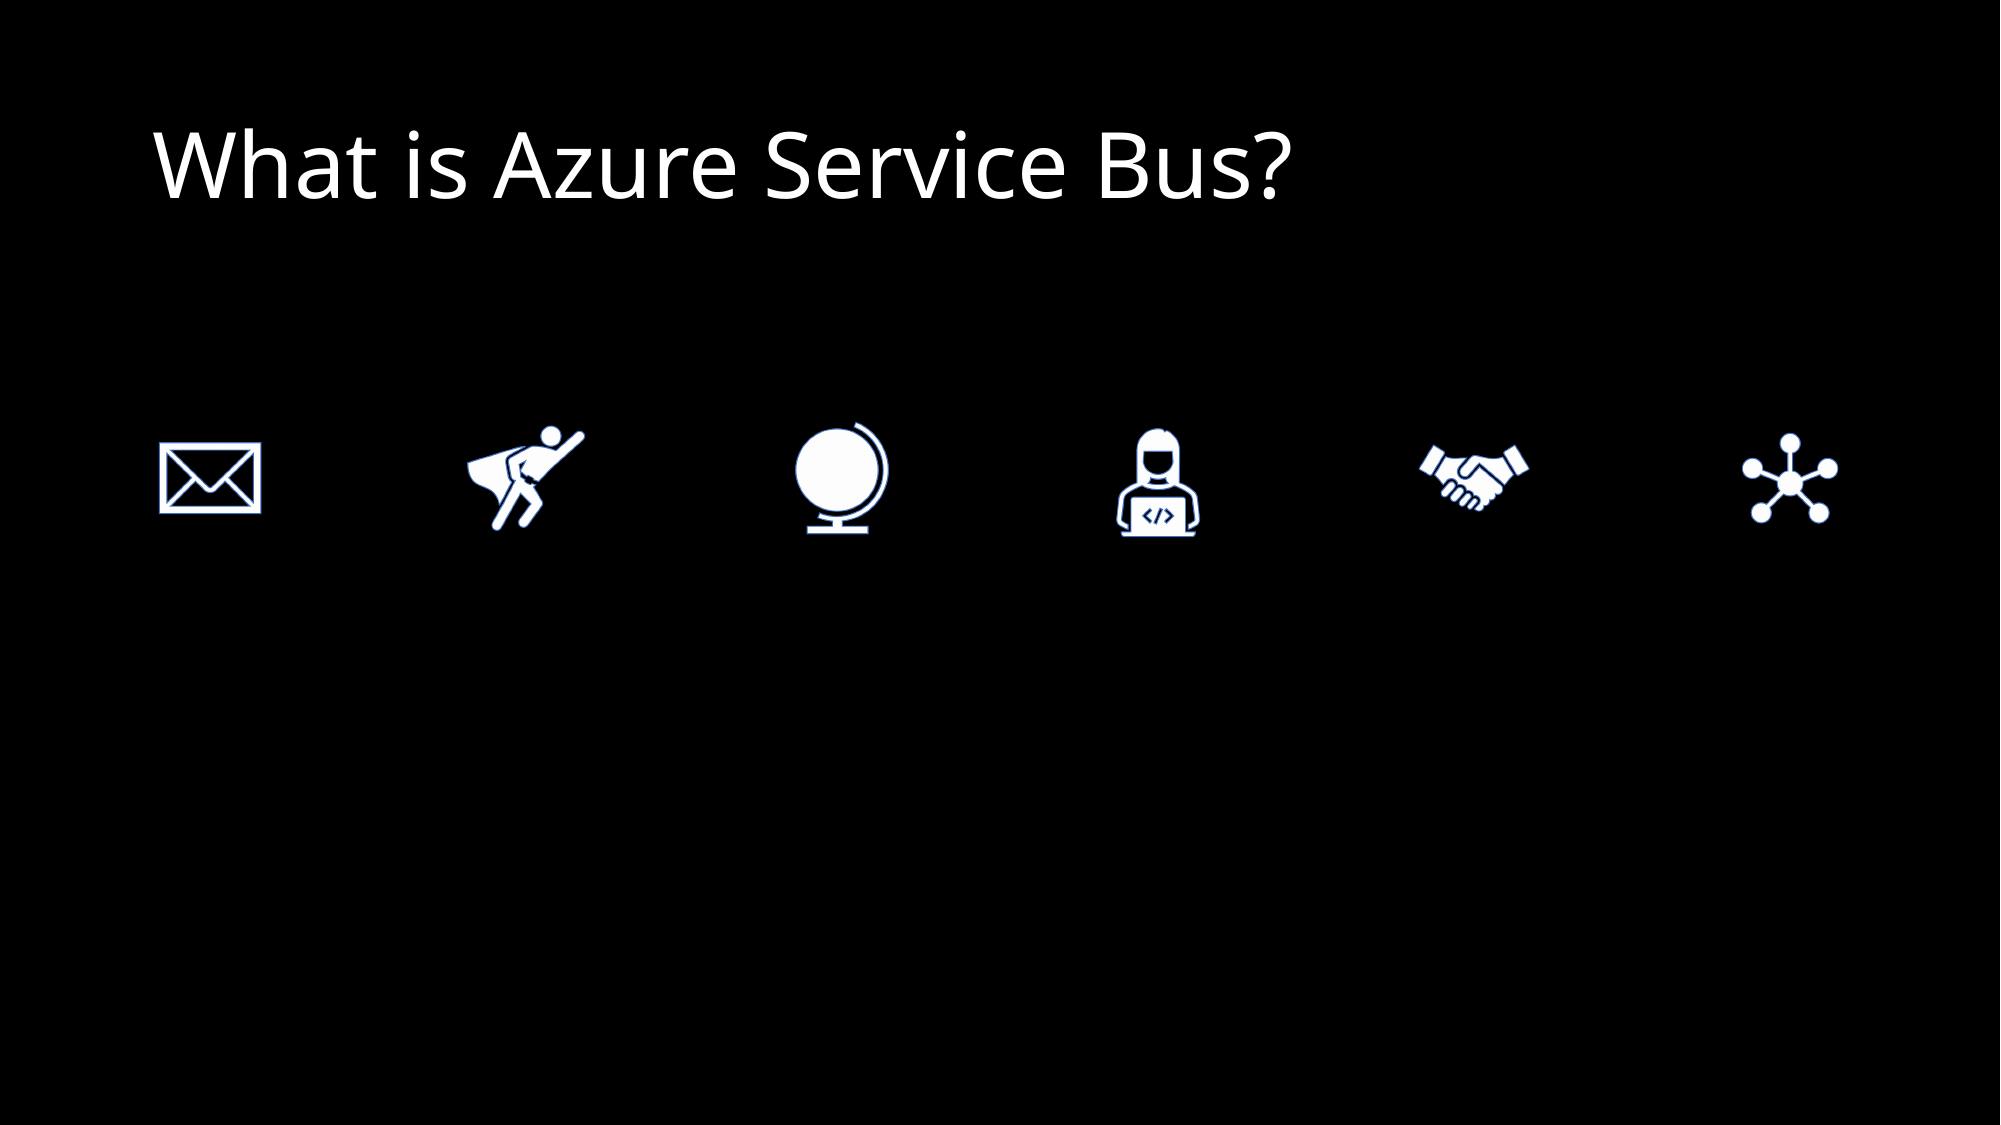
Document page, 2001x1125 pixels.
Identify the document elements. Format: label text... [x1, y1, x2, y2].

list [74, 298, 1925, 1013]
title What is Azure Service Bus? [137, 59, 1863, 278]
